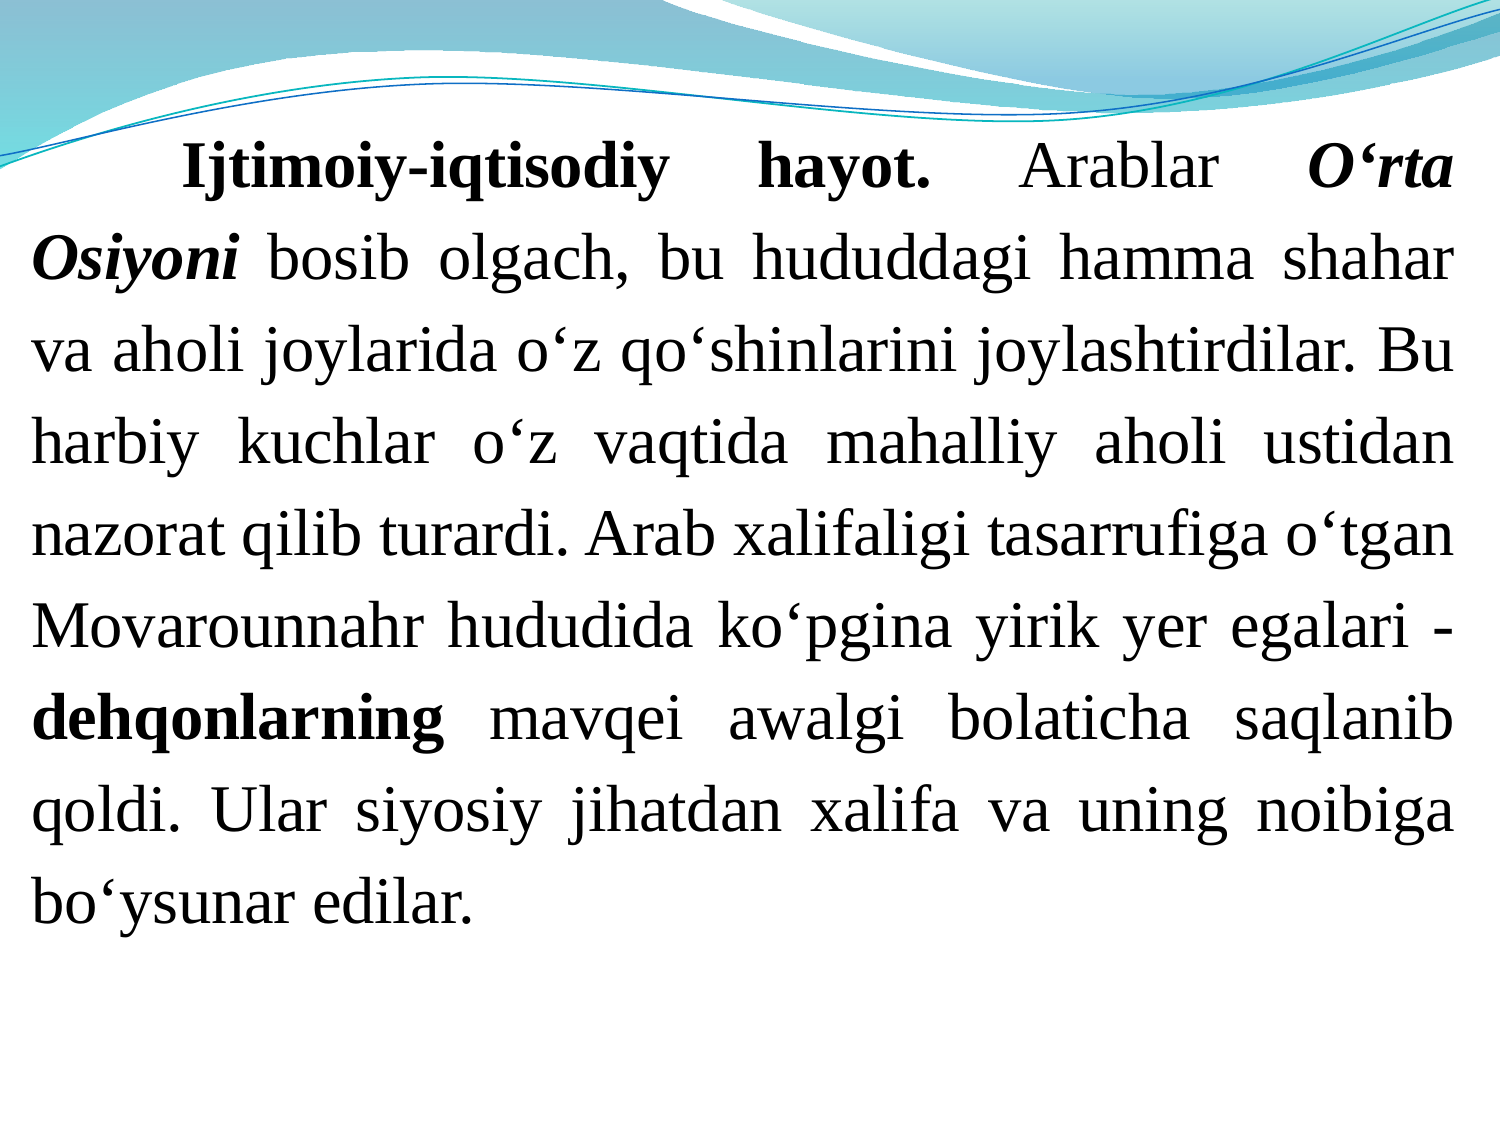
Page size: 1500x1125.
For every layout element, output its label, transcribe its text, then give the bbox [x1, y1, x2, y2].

text_box Ijtimoiy-iqtisodiy hayot. Arablar О‘rta Osiyoni bosib olgach, bu hududdagi hamma shahar va aholi joylarida o‘z qo‘shinlarini joylashtirdilar. Bu harbiy kuchlar o‘z vaqtida mahalliy aholi ustidan nazorat qilib turardi. Arab xalifaligi tasarrufiga o‘tgan Movarounnahr hududida ko‘pgina yirik yer egalari - dehqonlarning mavqei awalgi bolaticha saqlanib qoldi. Ular siyosiy jihatdan xalifa va uning noibiga bo‘ysunar edilar. [16, 101, 1470, 1036]
